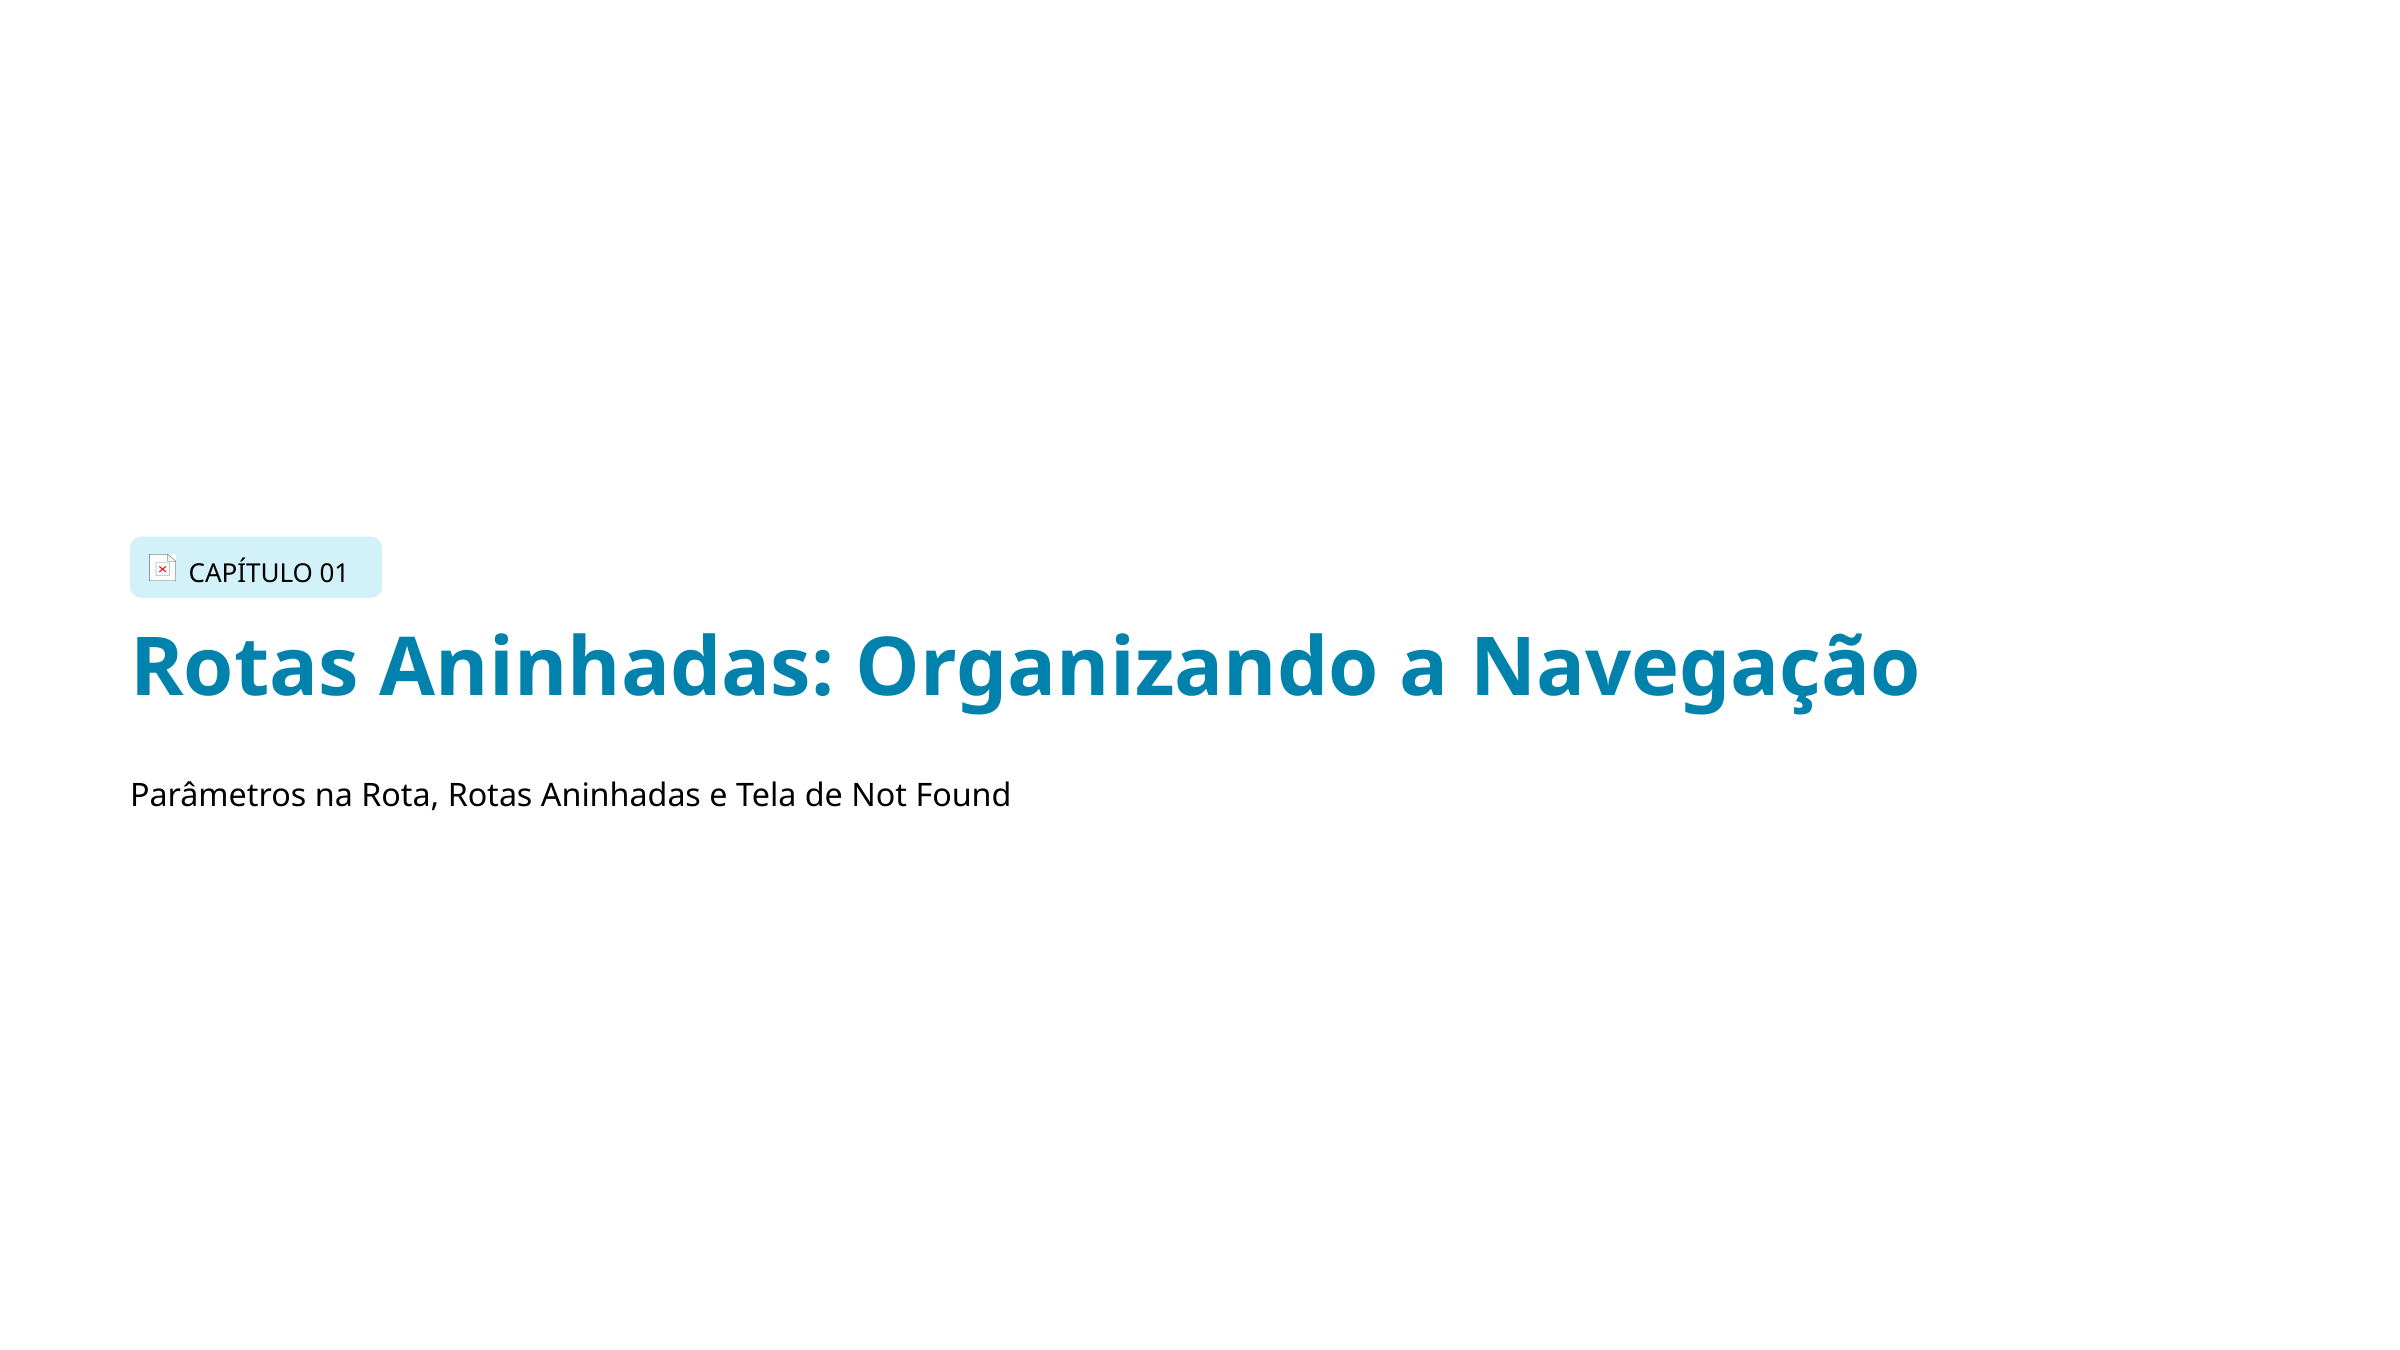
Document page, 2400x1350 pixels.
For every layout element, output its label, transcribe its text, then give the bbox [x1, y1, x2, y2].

text_box CAPÍTULO 01 [188, 546, 363, 588]
picture [149, 554, 176, 581]
text_box [130, 536, 382, 598]
text_box Rotas Aninhadas: Organizando a Navegação [130, 610, 1850, 713]
text_box Parâmetros na Rota, Rotas Aninhadas e Tela de Not Found [130, 761, 2270, 814]
